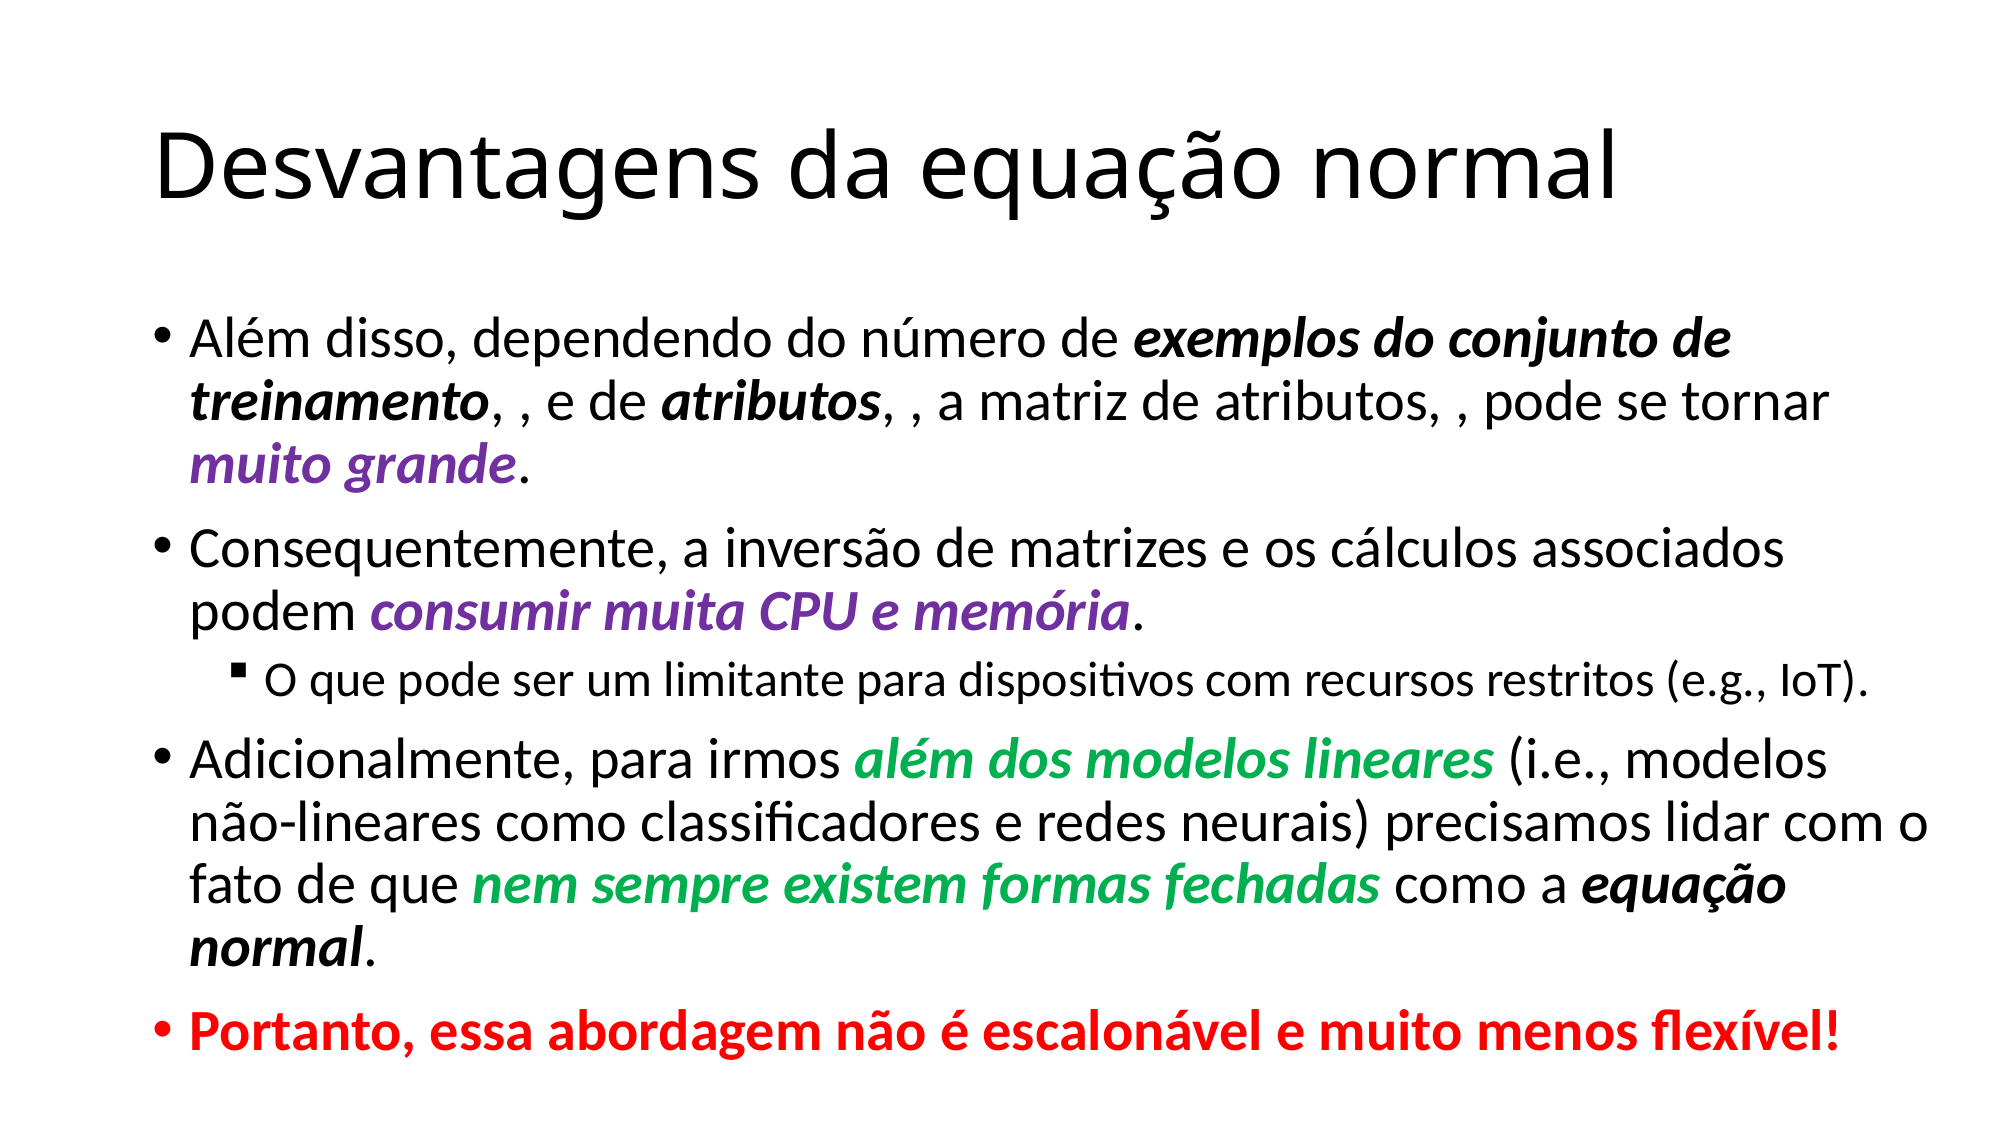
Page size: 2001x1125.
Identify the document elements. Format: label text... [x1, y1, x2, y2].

title Desvantagens da equação normal [137, 59, 1863, 278]
